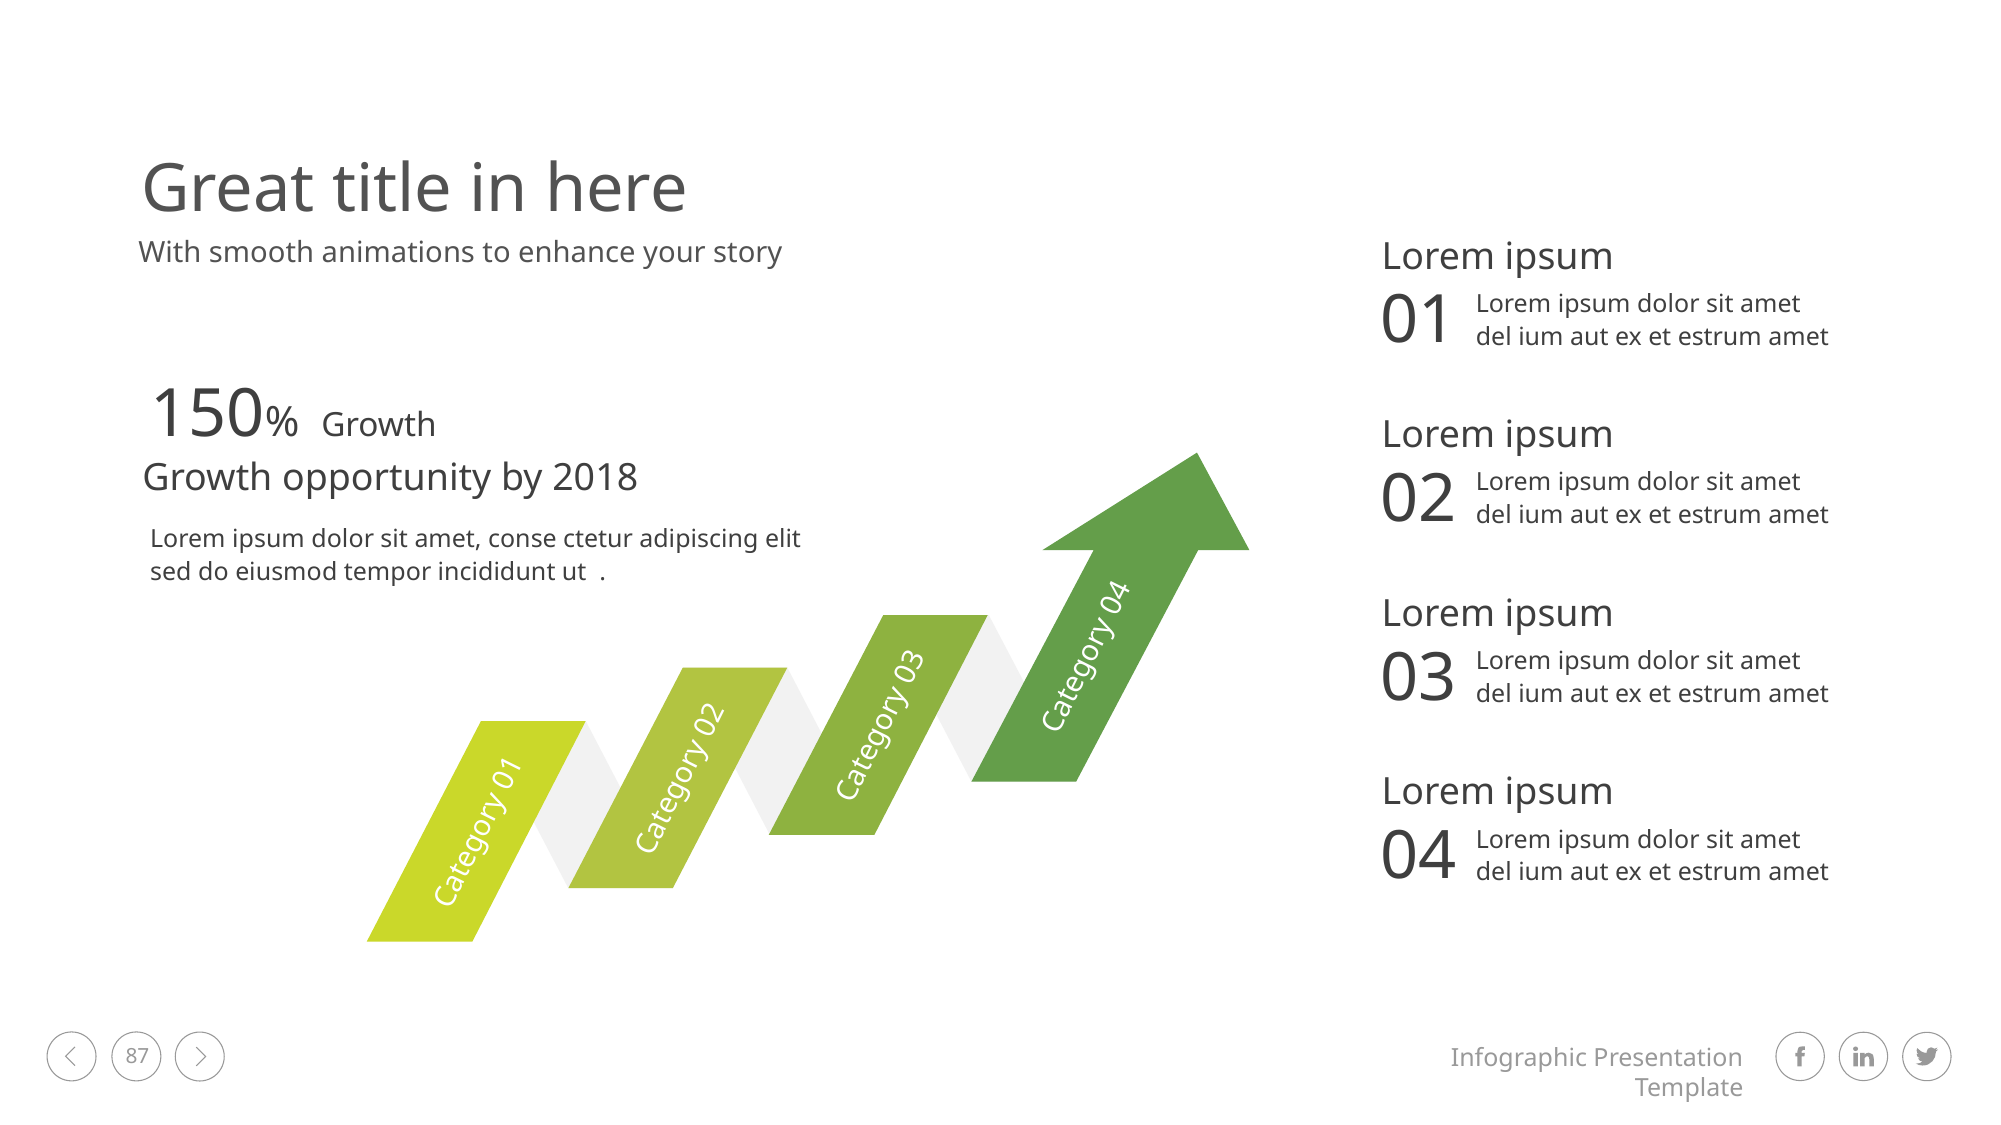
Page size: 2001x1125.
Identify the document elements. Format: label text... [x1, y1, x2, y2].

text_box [1365, 759, 1848, 901]
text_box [1365, 581, 1848, 723]
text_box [366, 452, 1250, 942]
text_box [1365, 224, 1848, 365]
slide_number 87 [88, 1026, 187, 1087]
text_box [135, 344, 832, 593]
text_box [135, 137, 786, 276]
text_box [1365, 402, 1848, 544]
